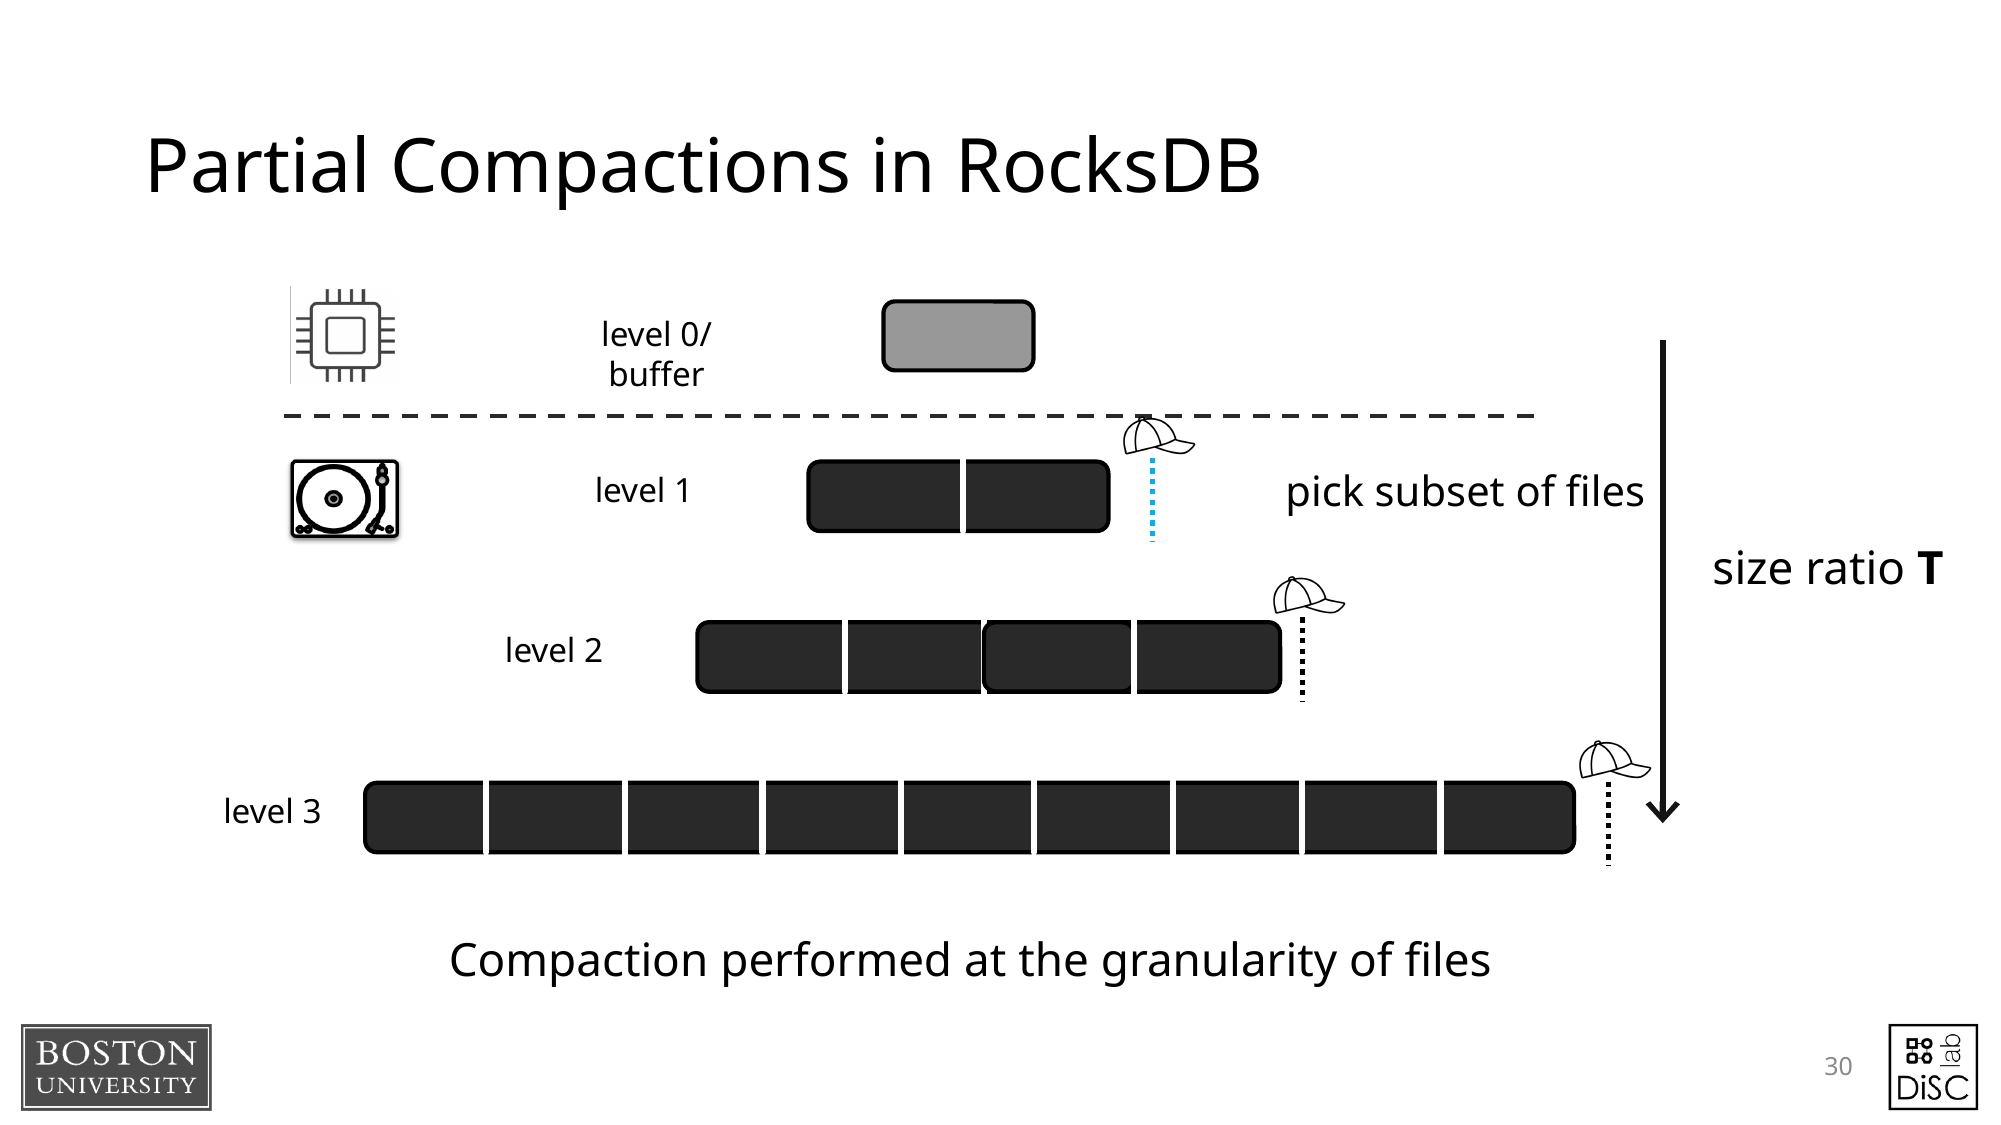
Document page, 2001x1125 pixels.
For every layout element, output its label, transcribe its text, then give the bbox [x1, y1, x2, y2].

text_box [966, 459, 1111, 534]
text_box [766, 780, 898, 855]
picture [284, 417, 405, 546]
text_box [881, 299, 1036, 373]
text_box level 1 [579, 461, 709, 517]
text_box [489, 780, 622, 855]
text_box [848, 620, 981, 694]
text_box [363, 780, 483, 855]
text_box size ratio T [1697, 531, 1959, 601]
text_box [1305, 780, 1437, 855]
text_box level 0/ buffer [586, 305, 727, 401]
text_box [904, 780, 1031, 855]
title Partial Compactions in RocksDB [136, 59, 1863, 278]
text_box [628, 780, 759, 855]
picture [284, 286, 405, 415]
text_box [1037, 780, 1170, 855]
text_box level 2 [490, 622, 619, 677]
text_box [985, 620, 1131, 694]
text_box [806, 459, 960, 534]
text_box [1573, 719, 1655, 866]
text_box level 3 [208, 782, 337, 838]
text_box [1118, 395, 1199, 542]
picture [21, 1013, 212, 1122]
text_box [1267, 554, 1349, 702]
slide_number 30 [1798, 1044, 1861, 1091]
text_box Compaction performed at the granularity of files [441, 922, 1501, 993]
text_box [1176, 780, 1299, 855]
text_box [1444, 780, 1573, 855]
picture [1888, 1022, 1979, 1112]
text_box pick subset of files [1260, 457, 1662, 523]
text_box pick subset of files [1664, 457, 1671, 523]
text_box [695, 620, 842, 694]
text_box [1137, 620, 1267, 694]
